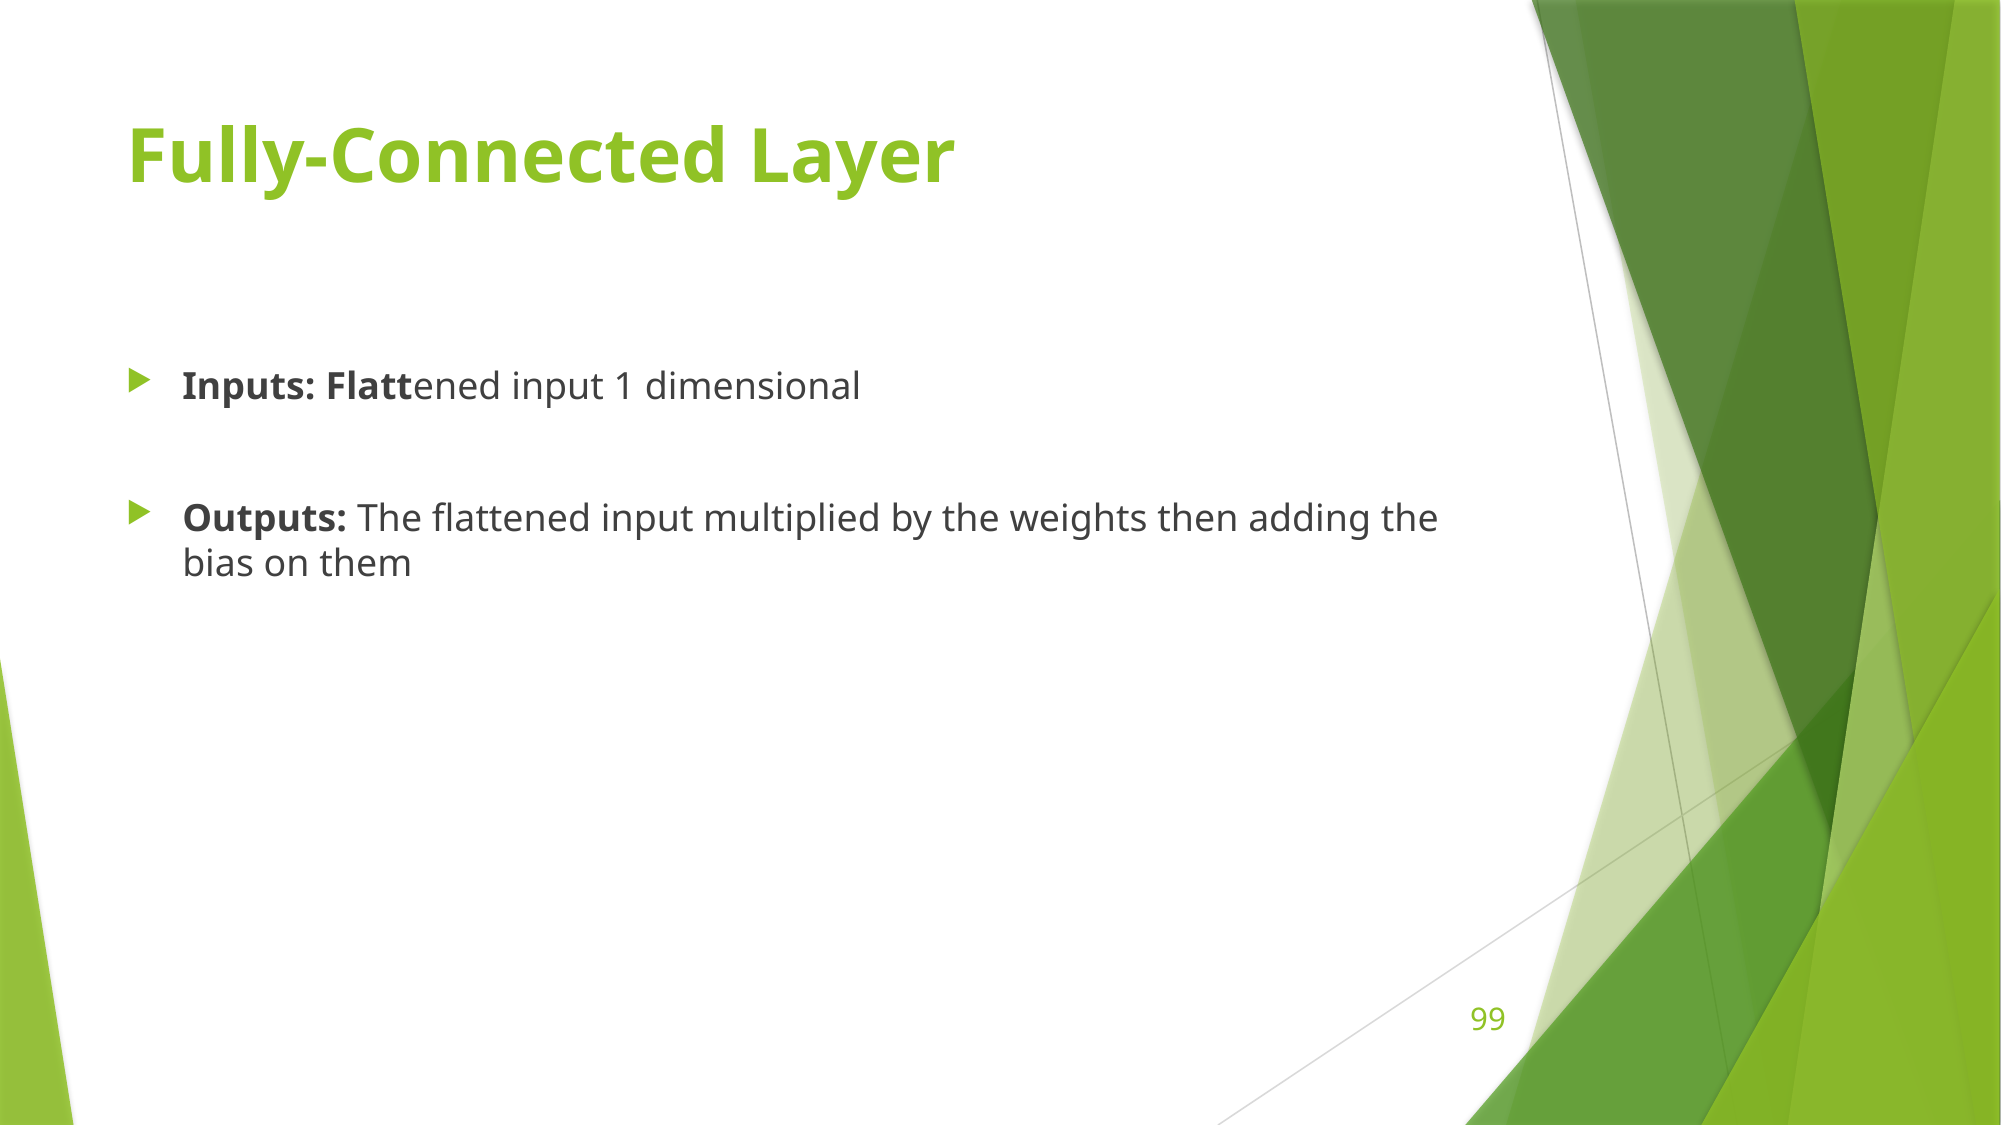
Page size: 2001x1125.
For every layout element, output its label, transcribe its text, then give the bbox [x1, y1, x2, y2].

slide_number 99 [1409, 991, 1522, 1051]
list Inputs: Flattened input 1 dimensional Outputs: The flattened input multiplied by the weights then adding the bias on them [111, 354, 1522, 992]
title Fully-Connected Layer [111, 99, 1522, 317]
